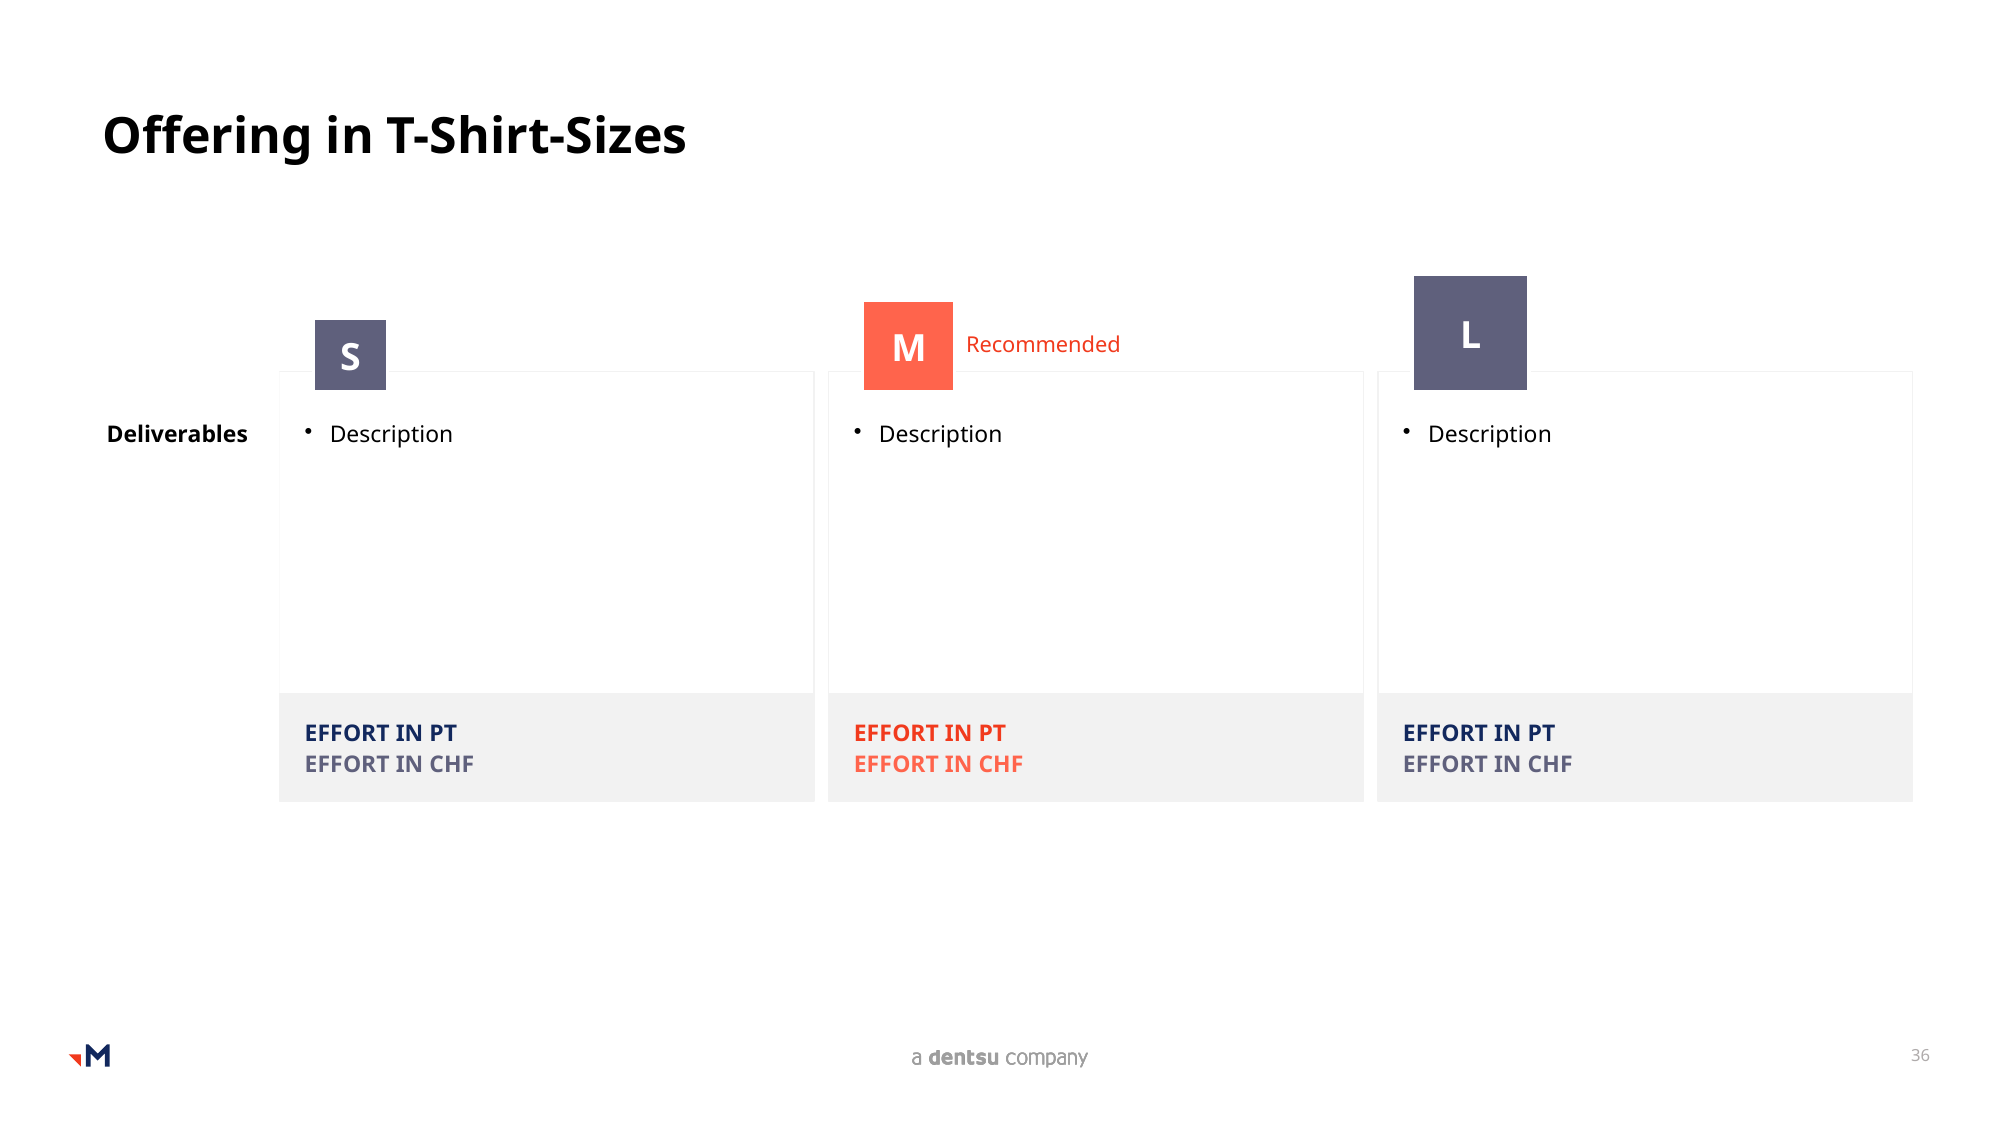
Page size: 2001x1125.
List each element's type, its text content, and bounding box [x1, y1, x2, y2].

text_box EFFORT IN PT EFFORT IN CHF [828, 693, 1364, 801]
title Offering in T-Shirt-Sizes [87, 87, 1913, 188]
text_box L [1411, 274, 1530, 392]
text_box Recommended [951, 323, 1136, 365]
text_box S [313, 318, 388, 392]
text_box Description [828, 371, 1364, 693]
text_box M [862, 300, 955, 392]
text_box Description [280, 371, 815, 693]
text_box EFFORT IN PT EFFORT IN CHF [1377, 693, 1913, 801]
text_box Deliverables [87, 371, 280, 801]
picture [911, 1048, 1089, 1069]
text_box Description [1377, 371, 1913, 693]
text_box EFFORT IN PT EFFORT IN CHF [279, 693, 815, 801]
